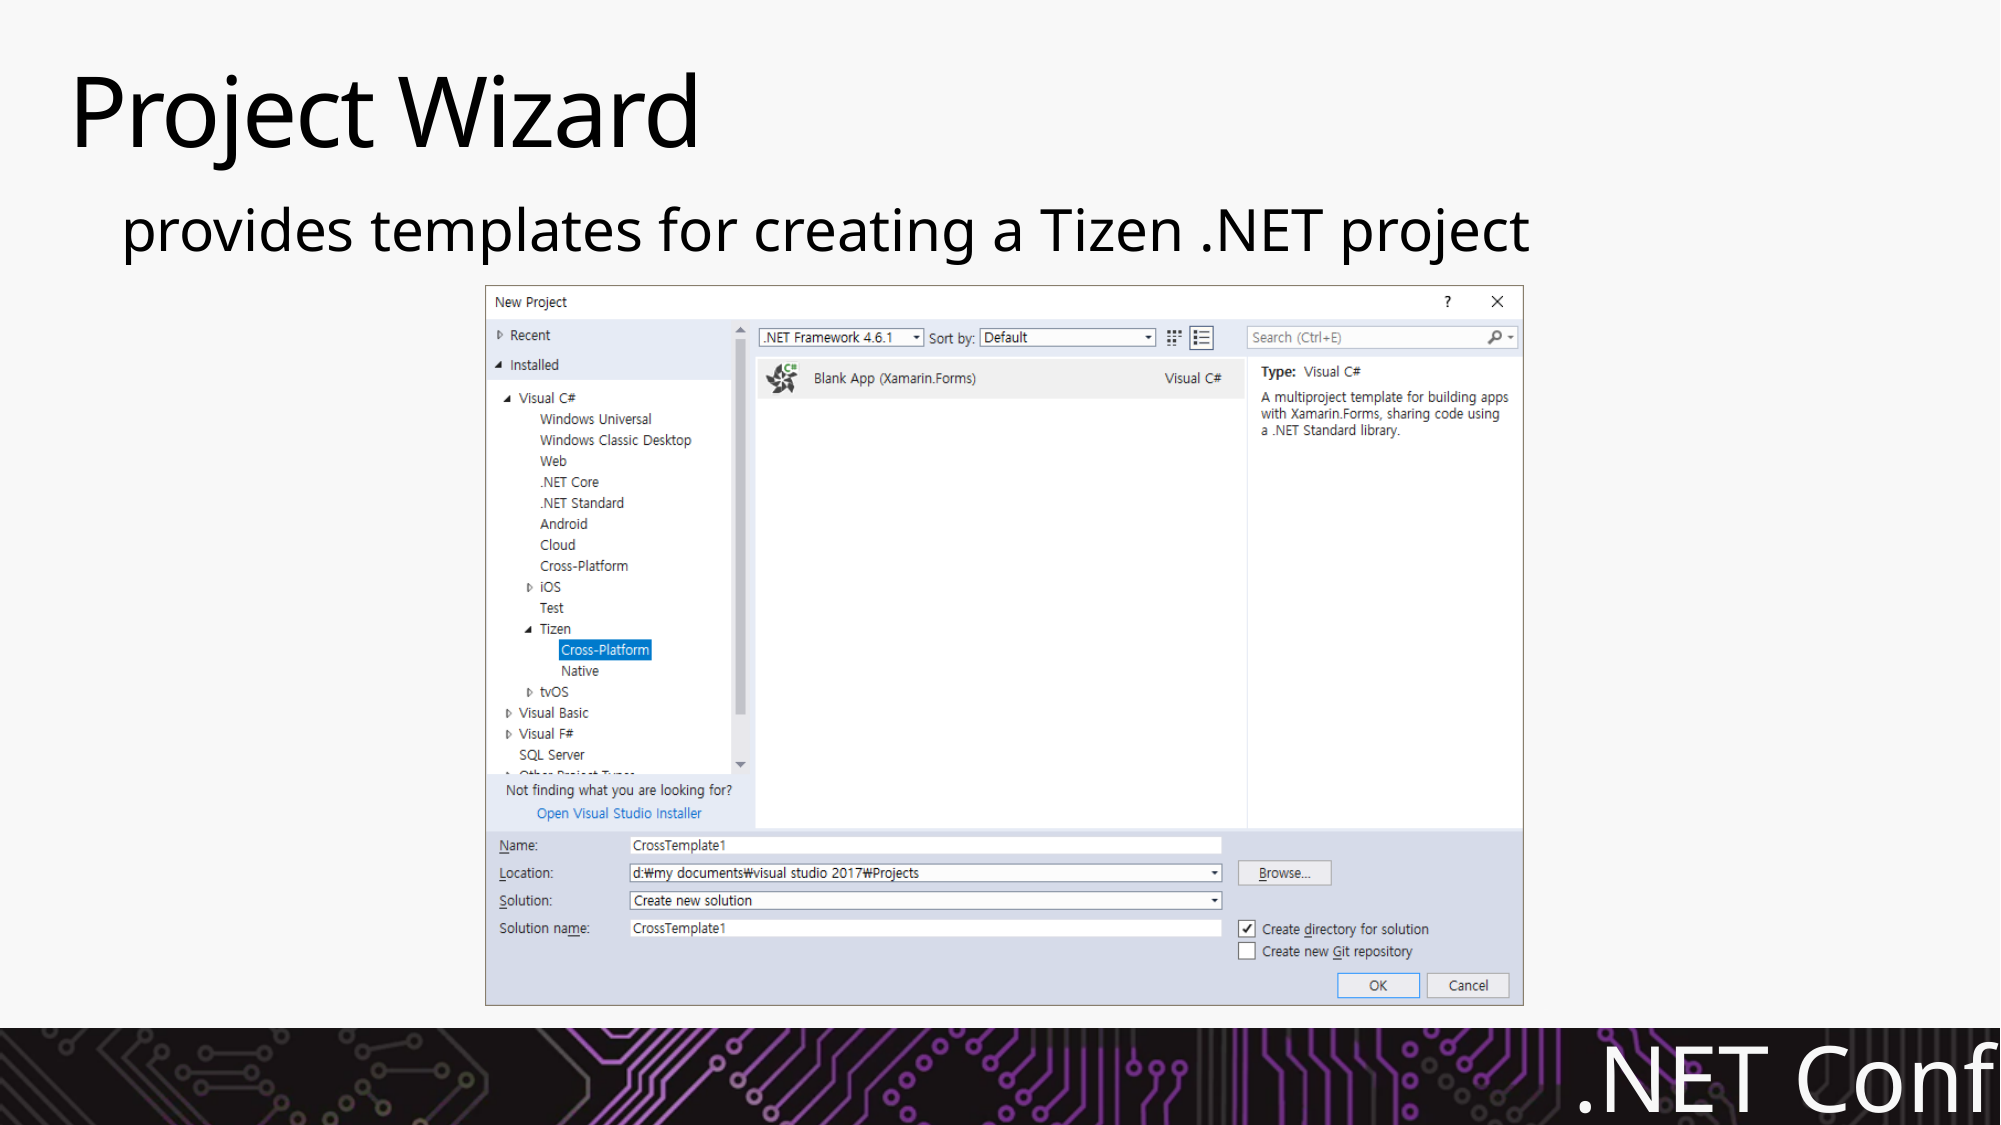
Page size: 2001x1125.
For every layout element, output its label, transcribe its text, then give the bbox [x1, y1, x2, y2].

title Project Wizard [44, 47, 1957, 196]
list provides templates for creating a Tizen .NET project [97, 186, 2000, 280]
picture [485, 285, 1524, 1006]
picture [0, 1028, 2000, 1125]
